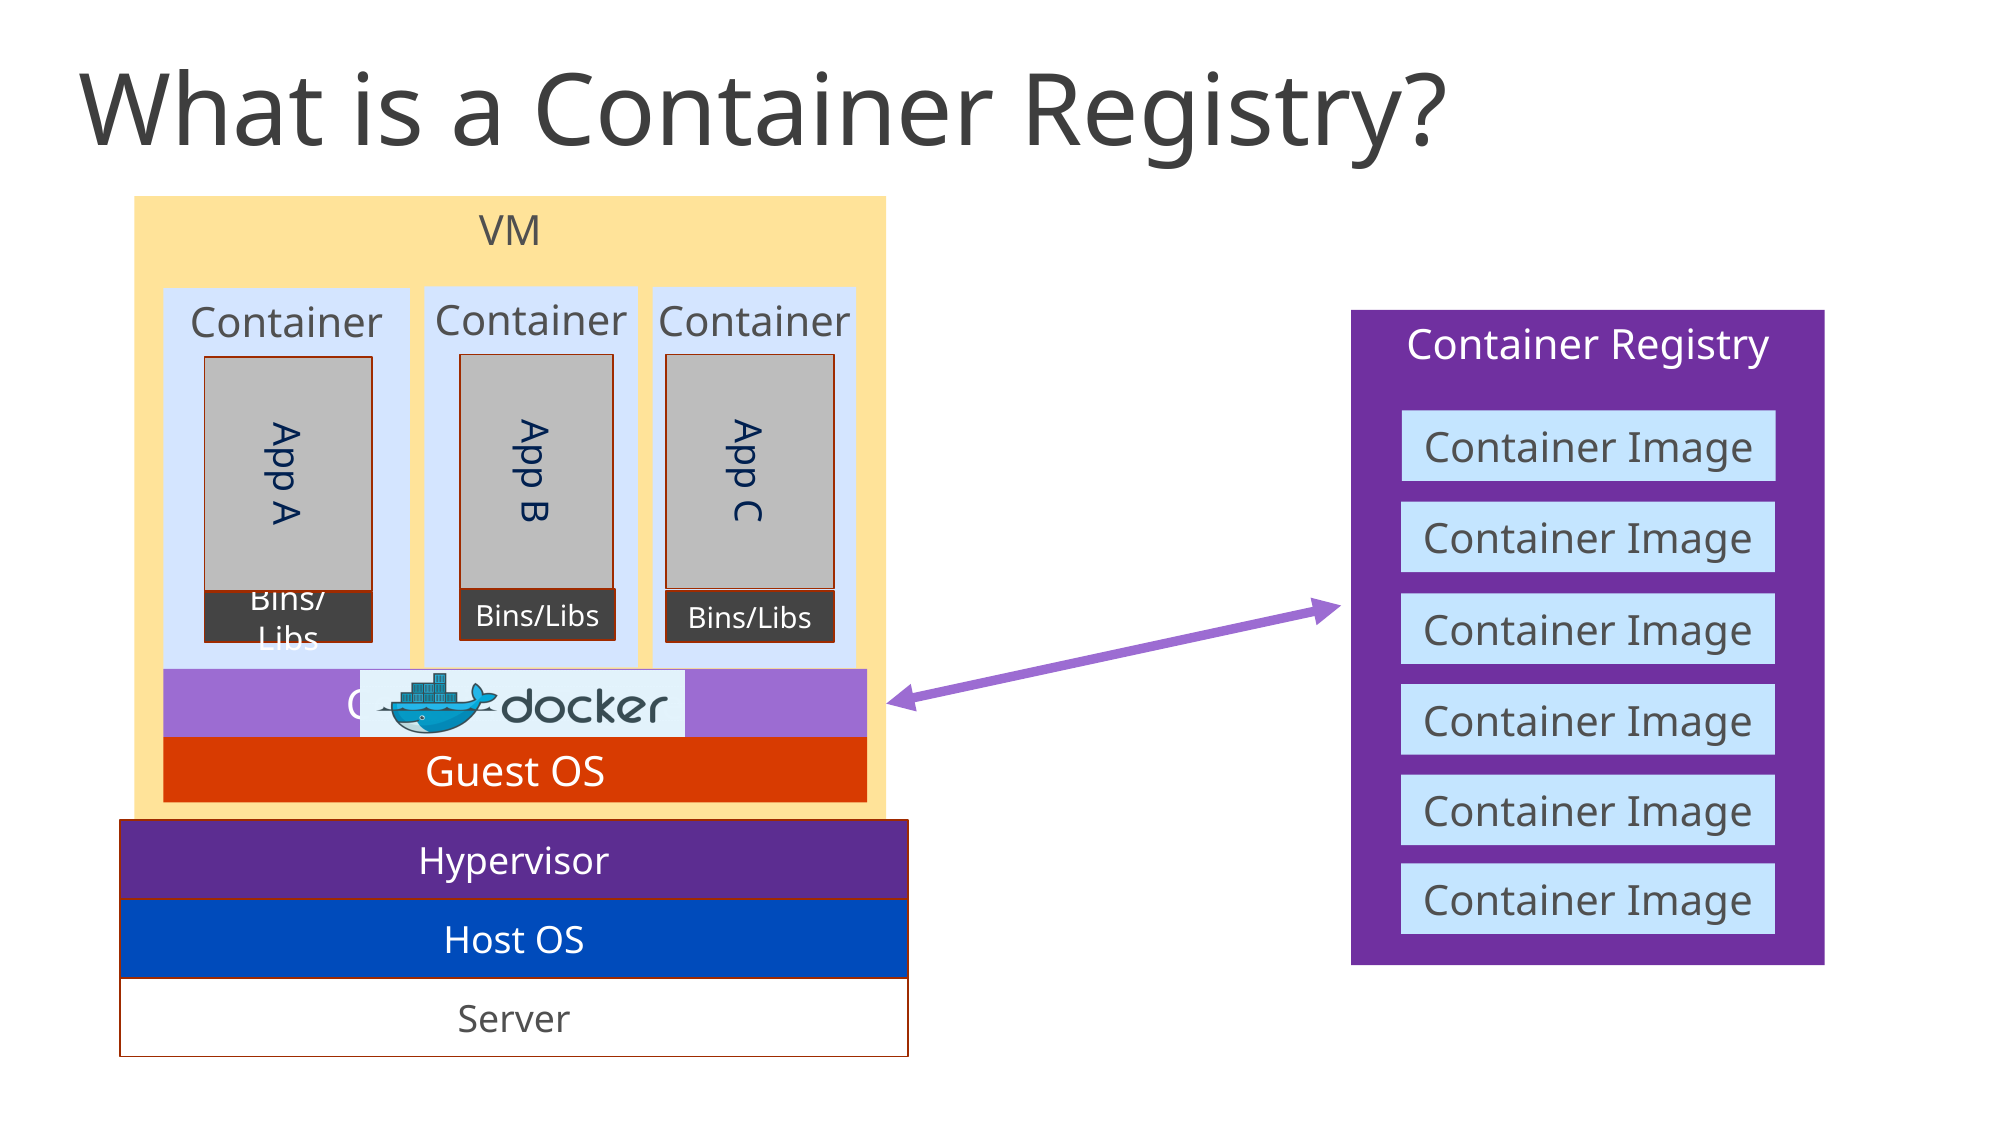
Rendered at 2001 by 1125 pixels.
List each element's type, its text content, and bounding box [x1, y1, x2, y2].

text_box Guest OS [162, 738, 868, 803]
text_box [885, 605, 1342, 704]
text_box Container [652, 286, 857, 668]
text_box Container [162, 287, 411, 668]
text_box Container Engine [162, 668, 868, 738]
text_box Container [424, 286, 639, 668]
text_box Bins/Libs [459, 588, 616, 641]
picture [359, 670, 685, 737]
text_box Bins/Libs [665, 590, 835, 643]
text_box VM [134, 195, 887, 819]
text_box App C [665, 354, 835, 589]
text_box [1350, 309, 1826, 966]
text_box Server [119, 979, 909, 1057]
text_box App B [459, 354, 614, 589]
text_box What is a Container Registry? [78, 59, 1617, 168]
text_box Host OS [119, 900, 909, 979]
text_box Hypervisor [119, 819, 909, 900]
text_box Bins/Libs [204, 592, 373, 643]
text_box App A [204, 356, 373, 592]
